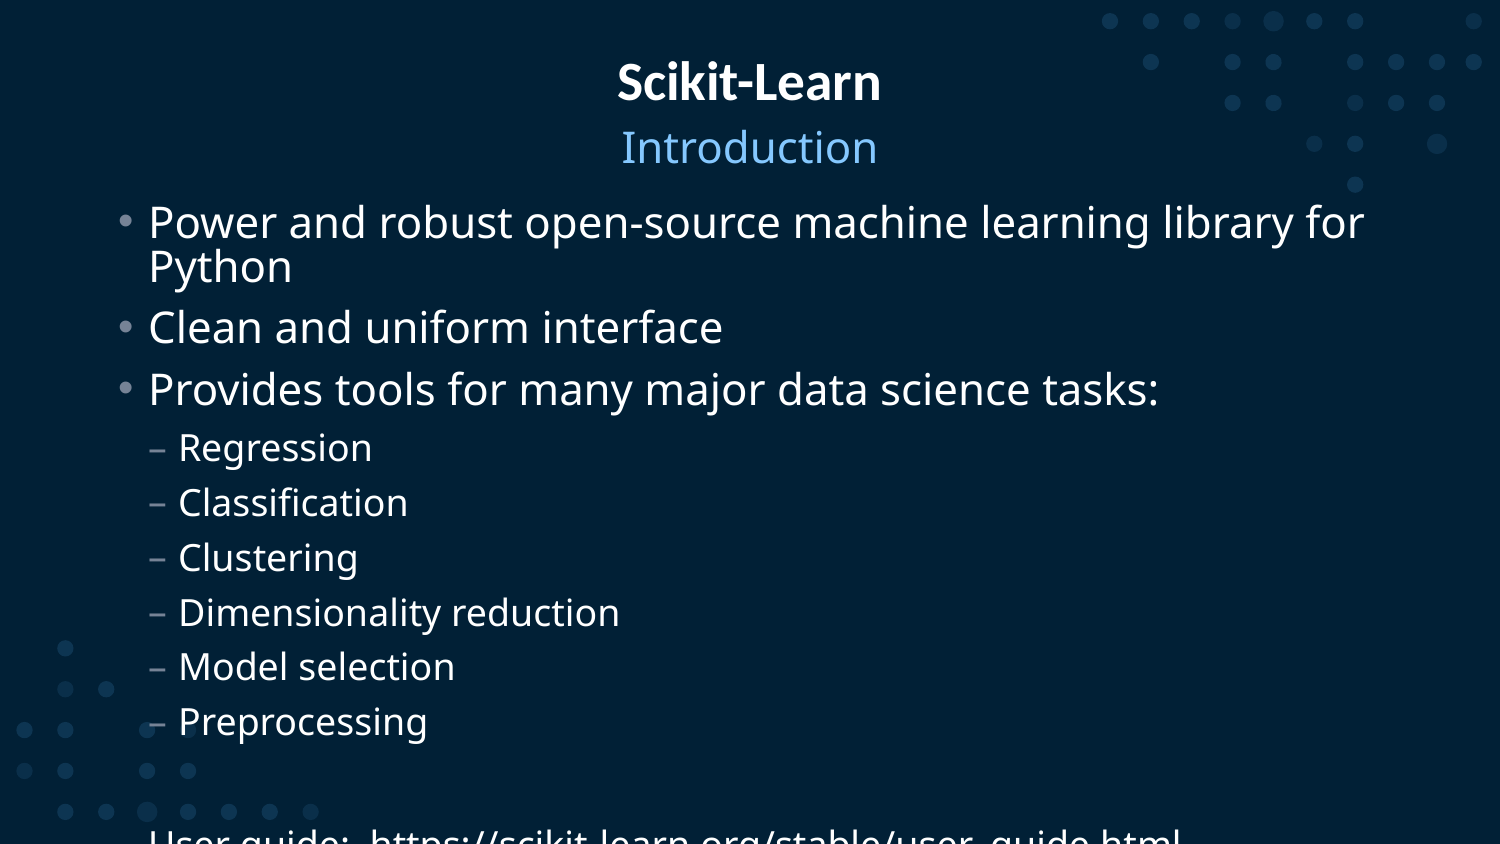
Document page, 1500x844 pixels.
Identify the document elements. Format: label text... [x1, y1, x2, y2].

list Introduction [103, 120, 1397, 196]
title Scikit-Learn [103, 44, 1397, 120]
list Power and robust open-source machine learning library for Python Clean and uniform interface Provides tools for many major data science tasks: Regression Classification Clustering Dimensionality reduction Model selection Preprocessing User guide: https://scikit-learn.org/stable/user_guide.html [103, 196, 1397, 818]
